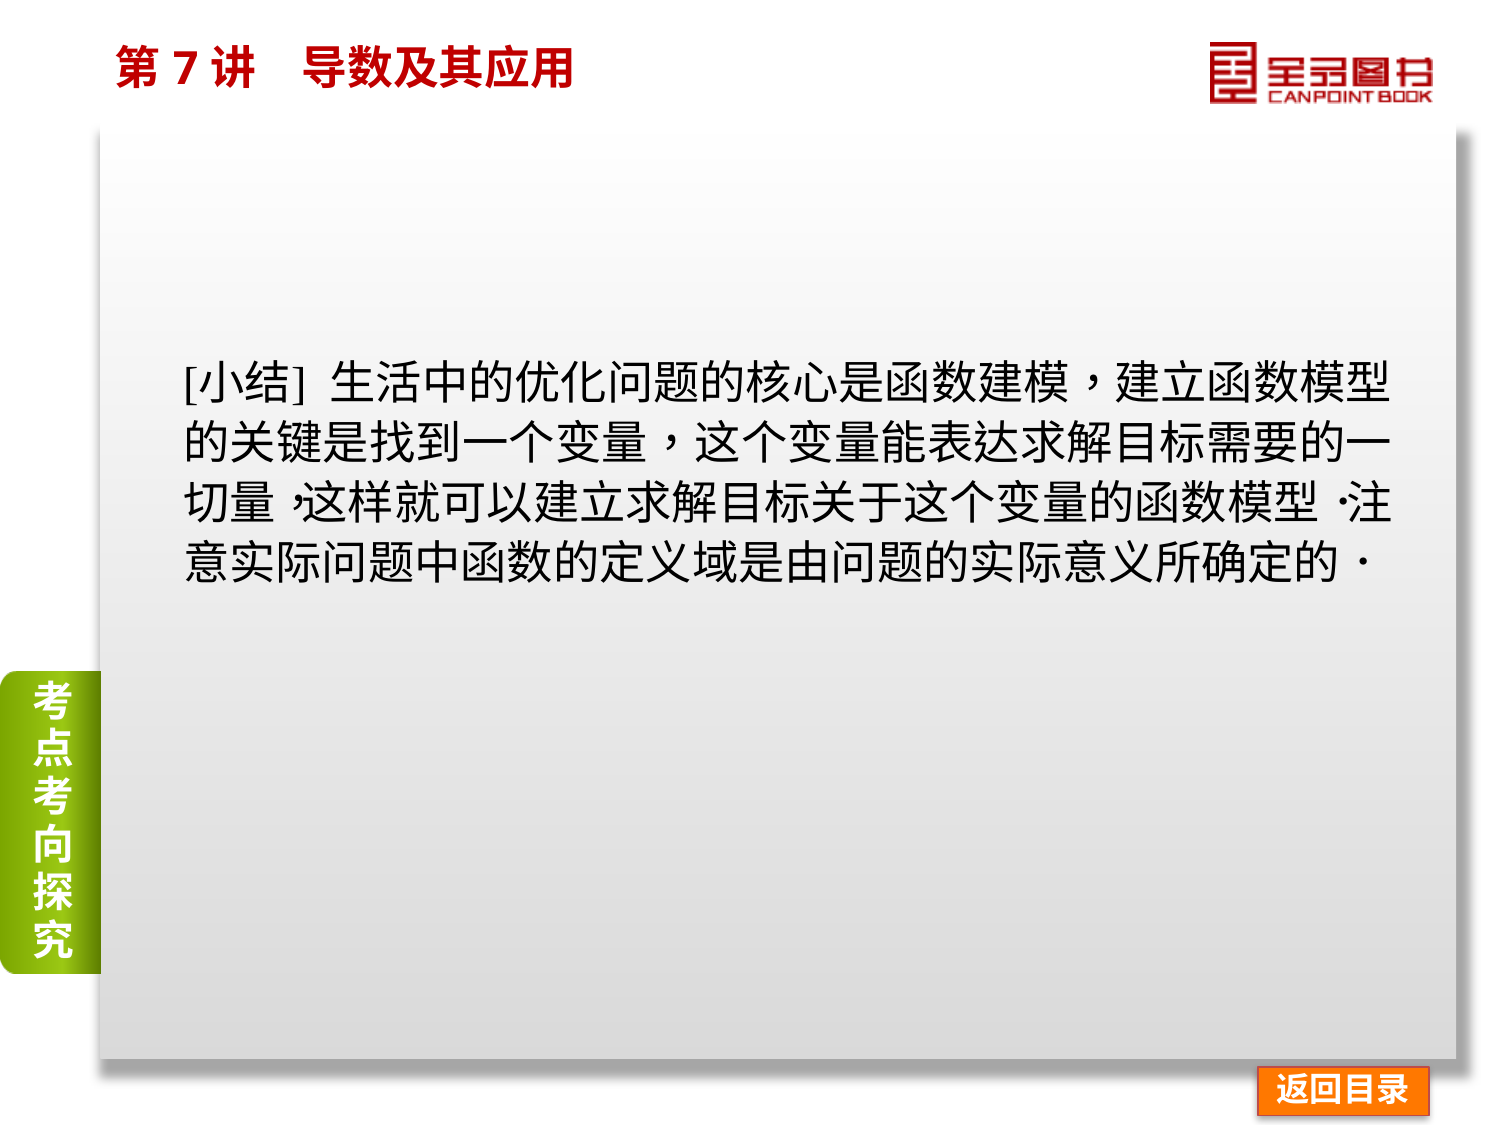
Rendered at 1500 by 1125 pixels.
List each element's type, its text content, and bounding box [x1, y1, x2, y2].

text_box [182, 353, 1393, 1125]
picture [1210, 42, 1433, 104]
text_box 返回目录 [1396, 1066, 1430, 1116]
text_box 第7讲 导数及其应用 [100, 27, 1199, 106]
picture [0, 671, 101, 974]
